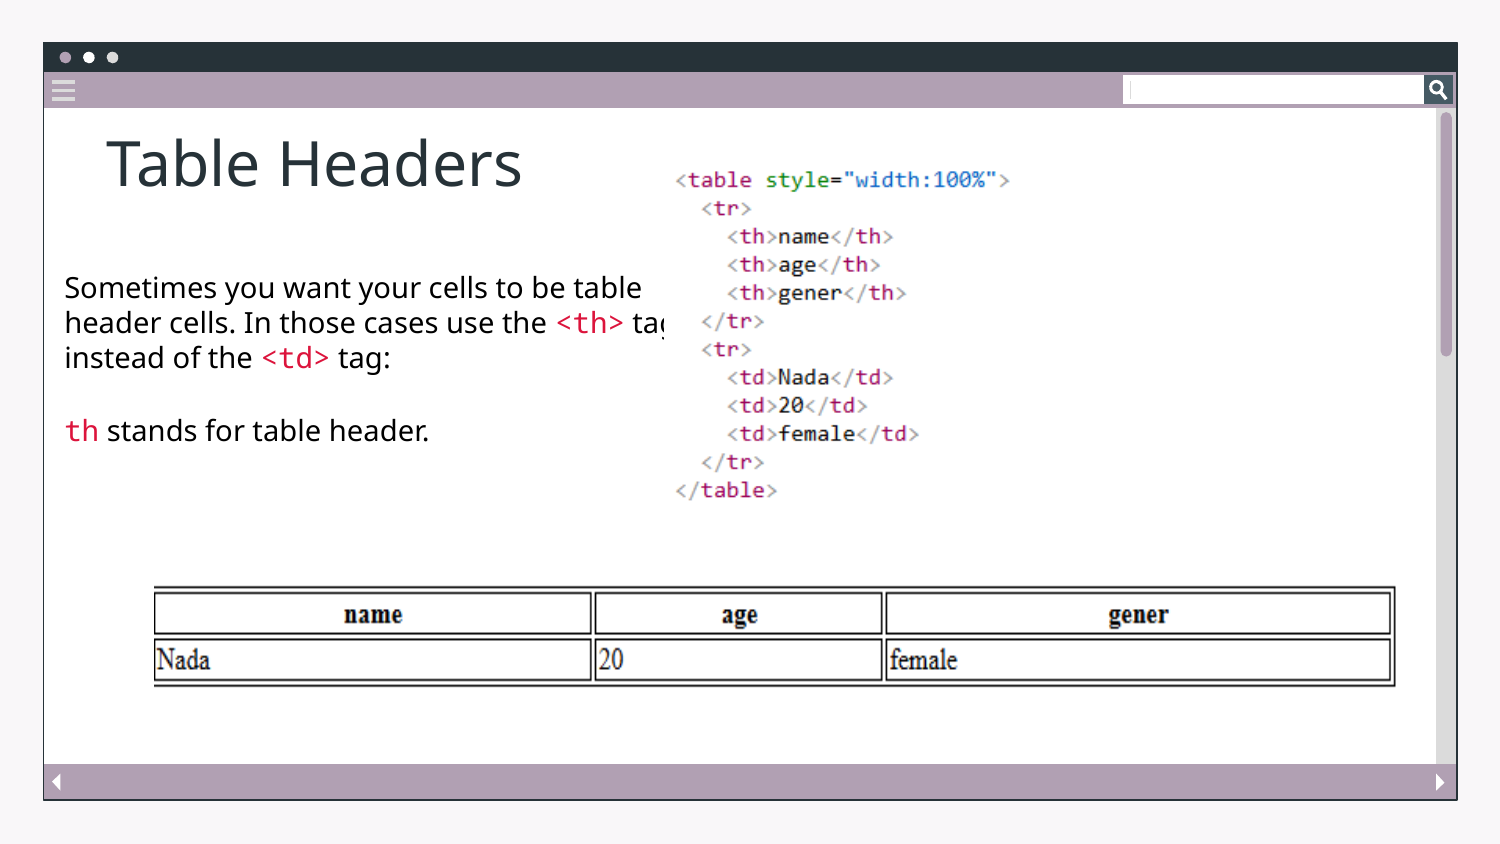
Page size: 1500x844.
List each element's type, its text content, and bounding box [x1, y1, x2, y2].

picture [154, 579, 1402, 693]
picture [664, 156, 1232, 521]
text_box Sometimes you want your cells to be table header cells. In those cases use the <th> tag instead of the <td> tag: th stands for table header. [49, 262, 658, 455]
title Table Headers [91, 109, 1356, 204]
